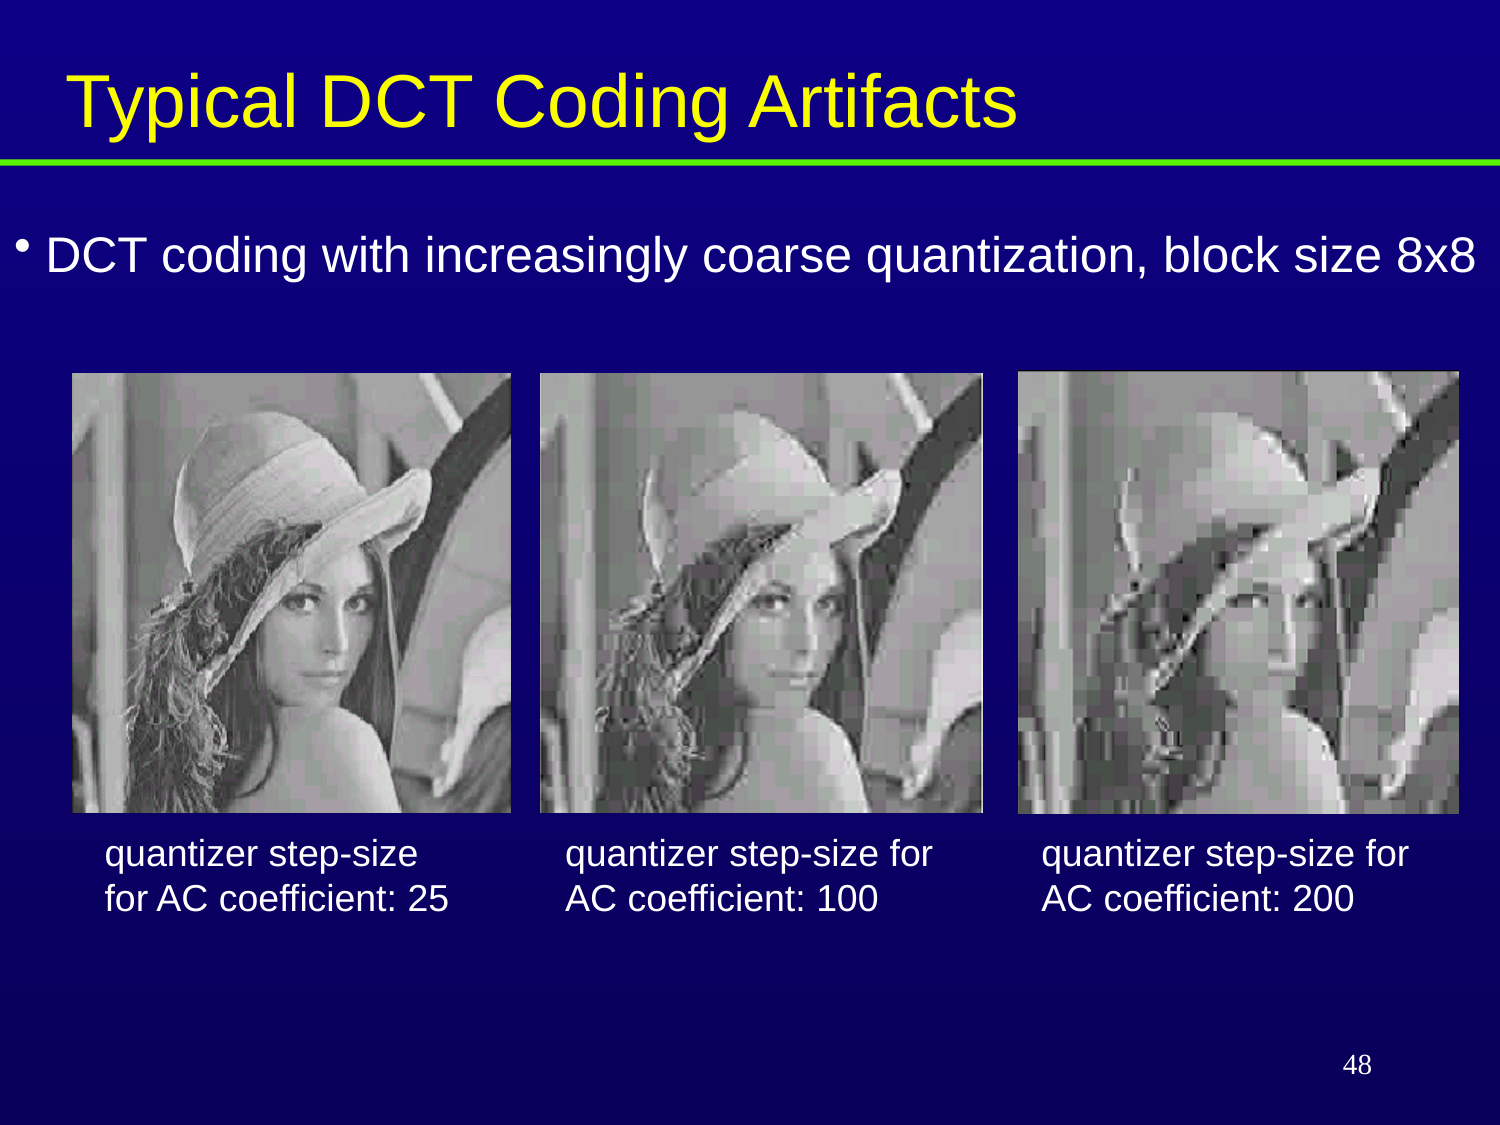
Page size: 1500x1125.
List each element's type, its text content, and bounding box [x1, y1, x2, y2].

text_box quantizer step-size for AC coefficient: 100 [550, 822, 956, 927]
slide_number 48 [1074, 1024, 1388, 1101]
text_box Typical DCT Coding Artifacts [50, 45, 1457, 151]
picture [540, 372, 984, 813]
text_box quantizer step-size for AC coefficient: 200 [1026, 822, 1432, 927]
text_box DCT coding with increasingly coarse quantization, block size 8x8 [0, 214, 1500, 290]
picture [1018, 370, 1459, 814]
picture [71, 372, 511, 814]
text_box quantizer step-size for AC coefficient: 25 [89, 822, 484, 927]
